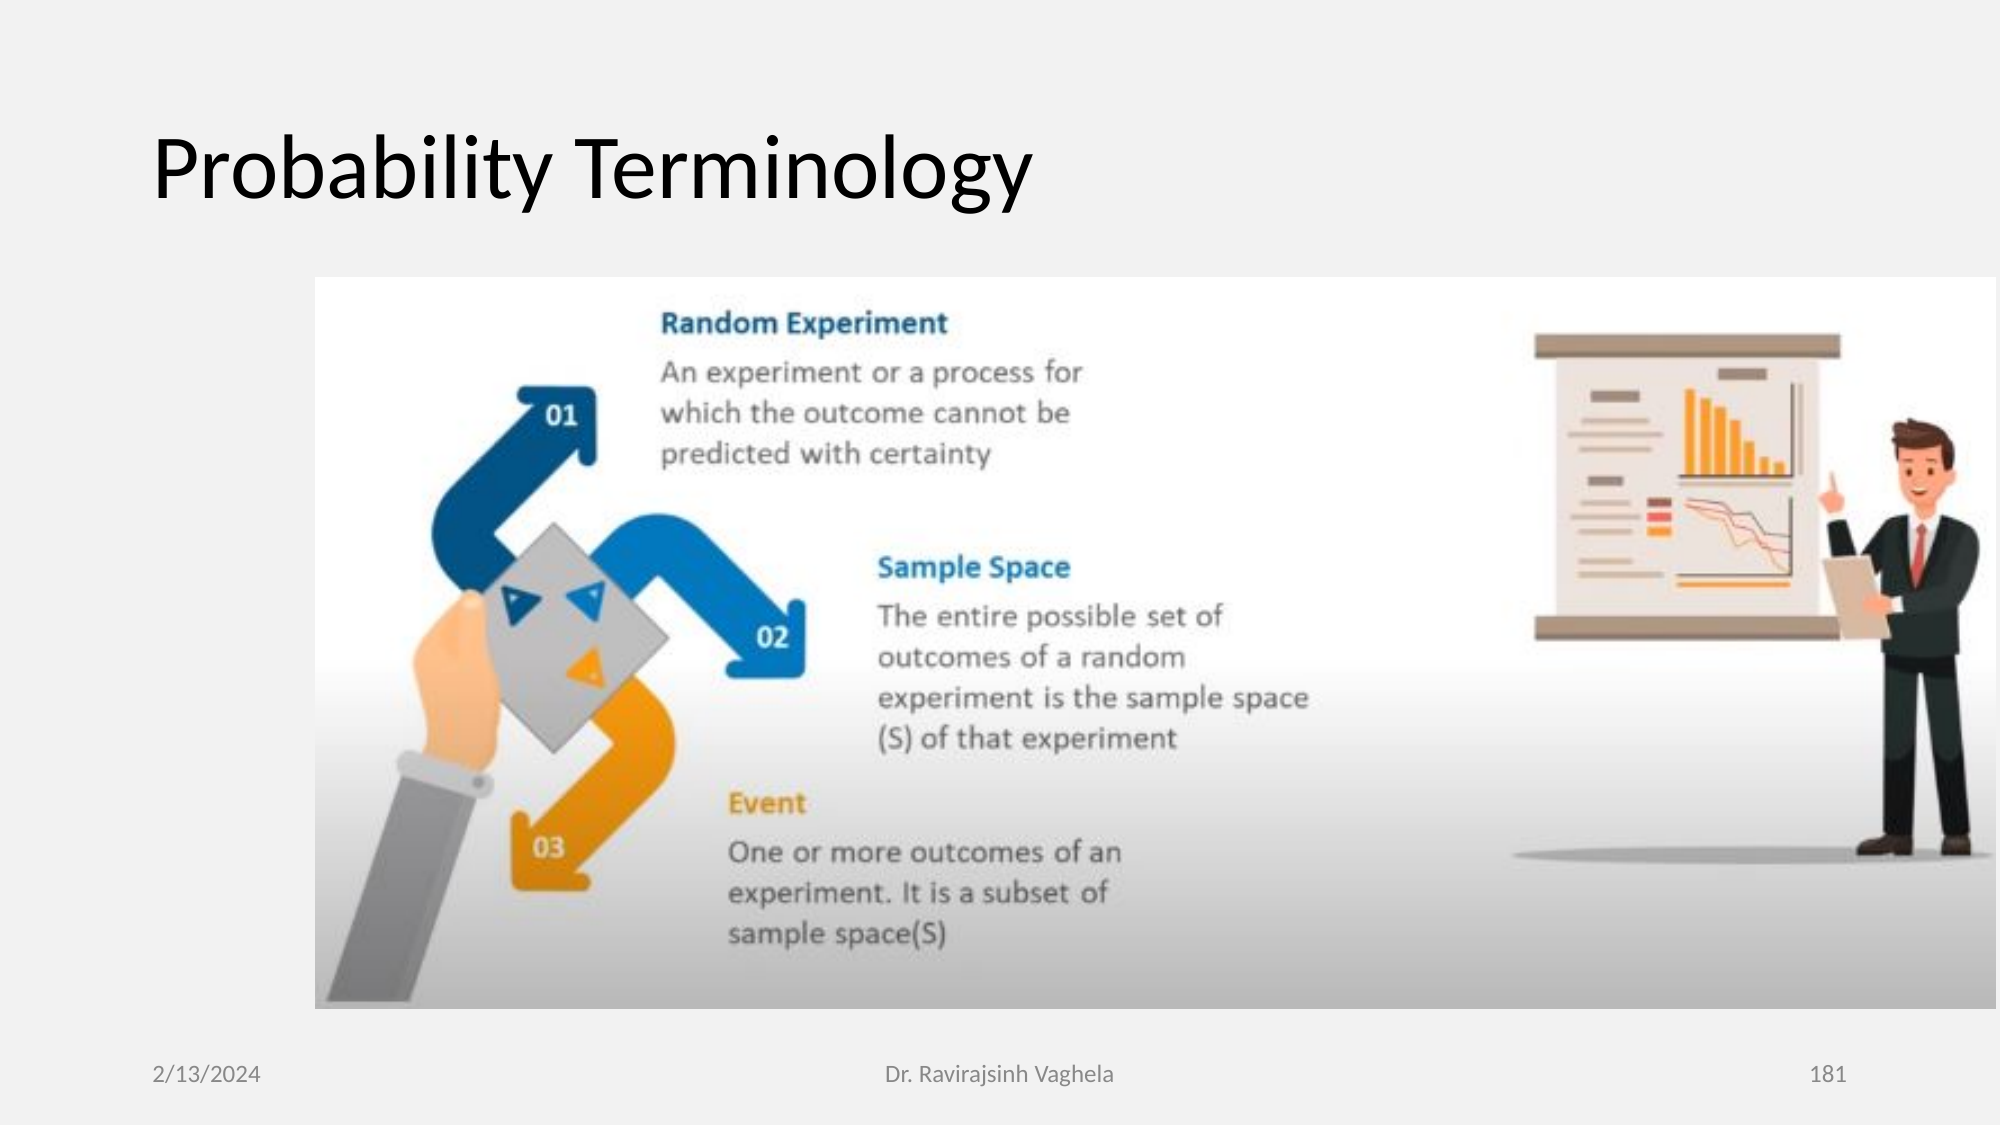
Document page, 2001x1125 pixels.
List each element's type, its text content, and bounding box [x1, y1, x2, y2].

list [315, 276, 1997, 1009]
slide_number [137, 1042, 588, 1103]
footer Dr. Ravirajsinh Vaghela [662, 1042, 1338, 1103]
slide_number ‹#› [1412, 1042, 1863, 1103]
title Probability Terminology [137, 59, 1863, 278]
